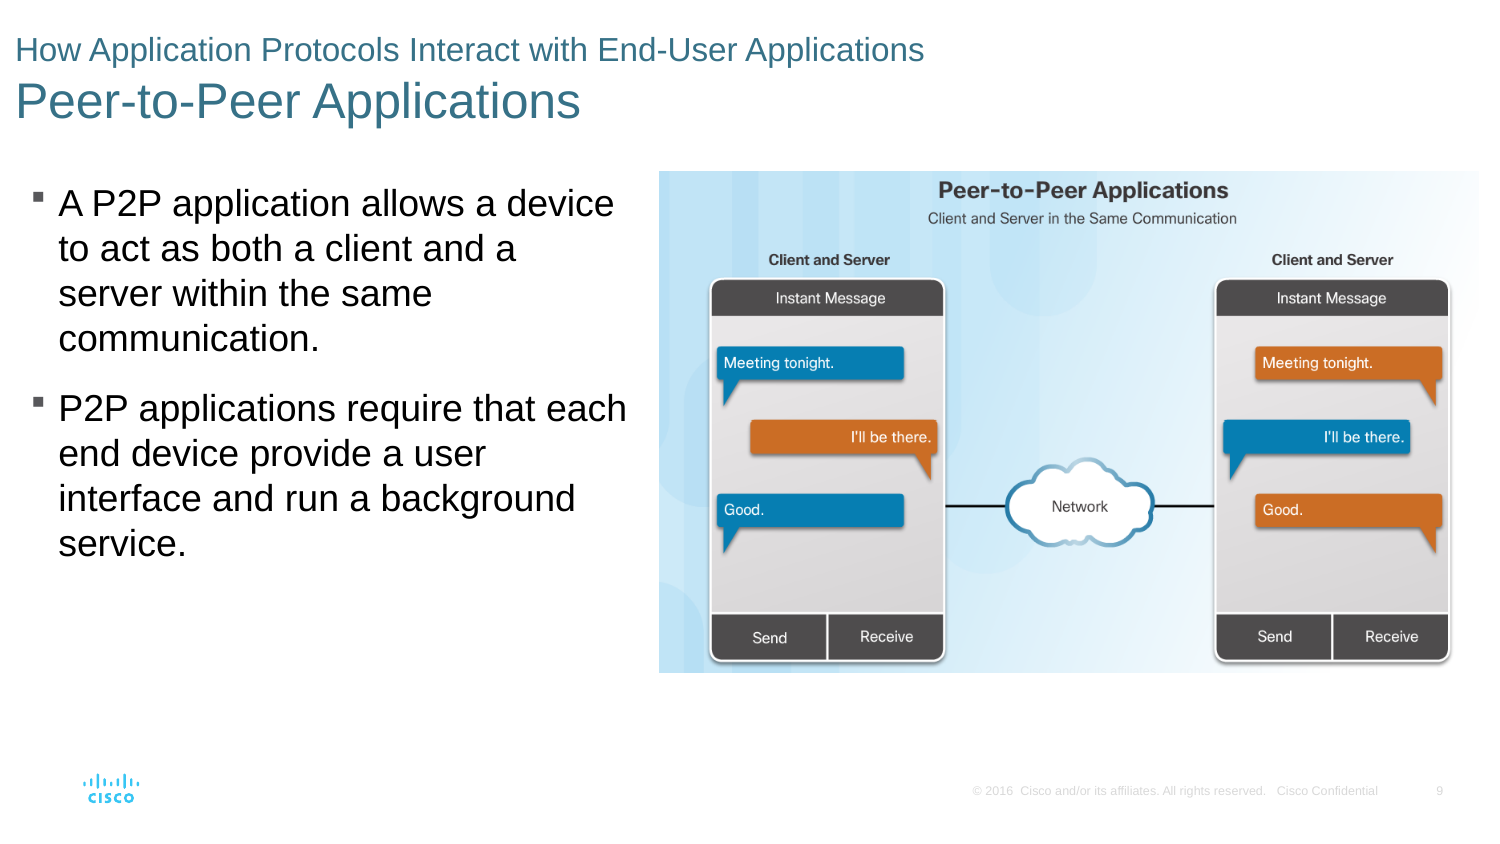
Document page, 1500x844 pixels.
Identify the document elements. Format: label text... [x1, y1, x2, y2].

title How Application Protocols Interact with End-User Applications Peer-to-Peer Applications [0, 16, 1500, 141]
list A P2P application allows a device to act as both a client and a server within the same communication. P2P applications require that each end device provide a user interface and run a background service. [15, 171, 646, 844]
picture [658, 171, 1479, 674]
